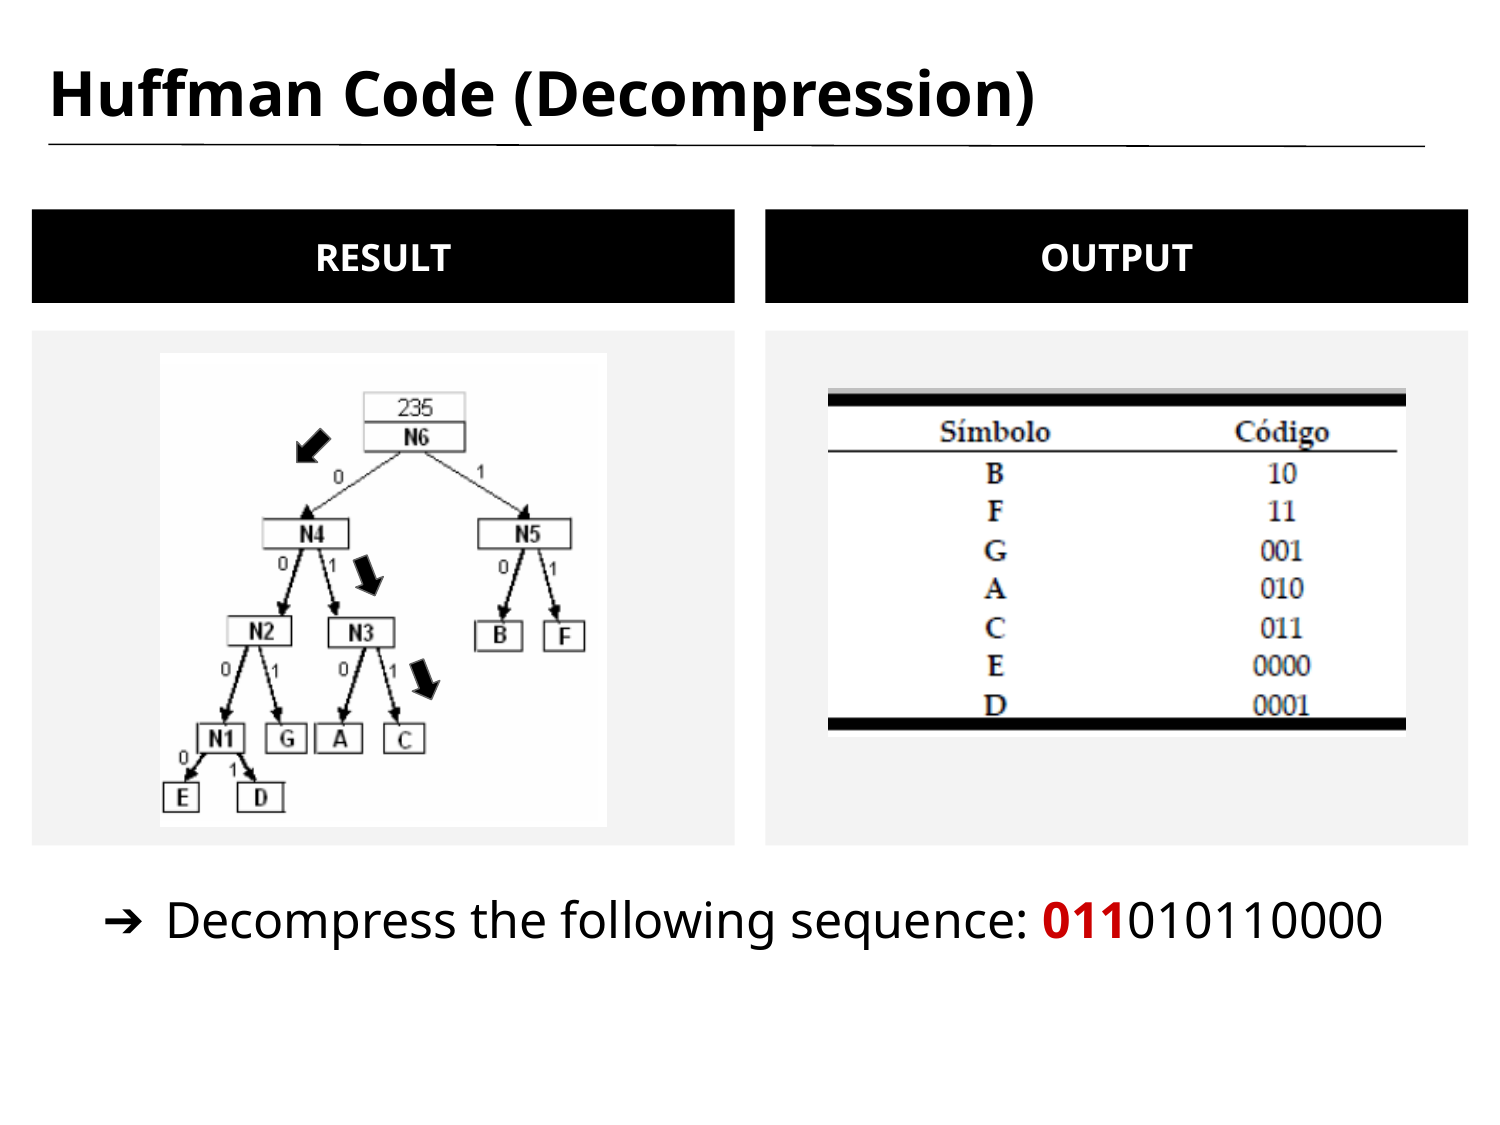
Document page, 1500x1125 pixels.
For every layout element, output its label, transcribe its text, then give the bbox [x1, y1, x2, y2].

text_box [765, 330, 1469, 846]
picture [159, 353, 607, 827]
title Huffman Code (Decompression) [33, 32, 1384, 145]
picture [827, 388, 1406, 737]
list Decompress the following sequence: 011010110000 [75, 873, 1425, 1071]
text_box OUTPUT [765, 209, 1469, 303]
text_box RESULT [31, 209, 735, 303]
text_box [31, 330, 735, 846]
